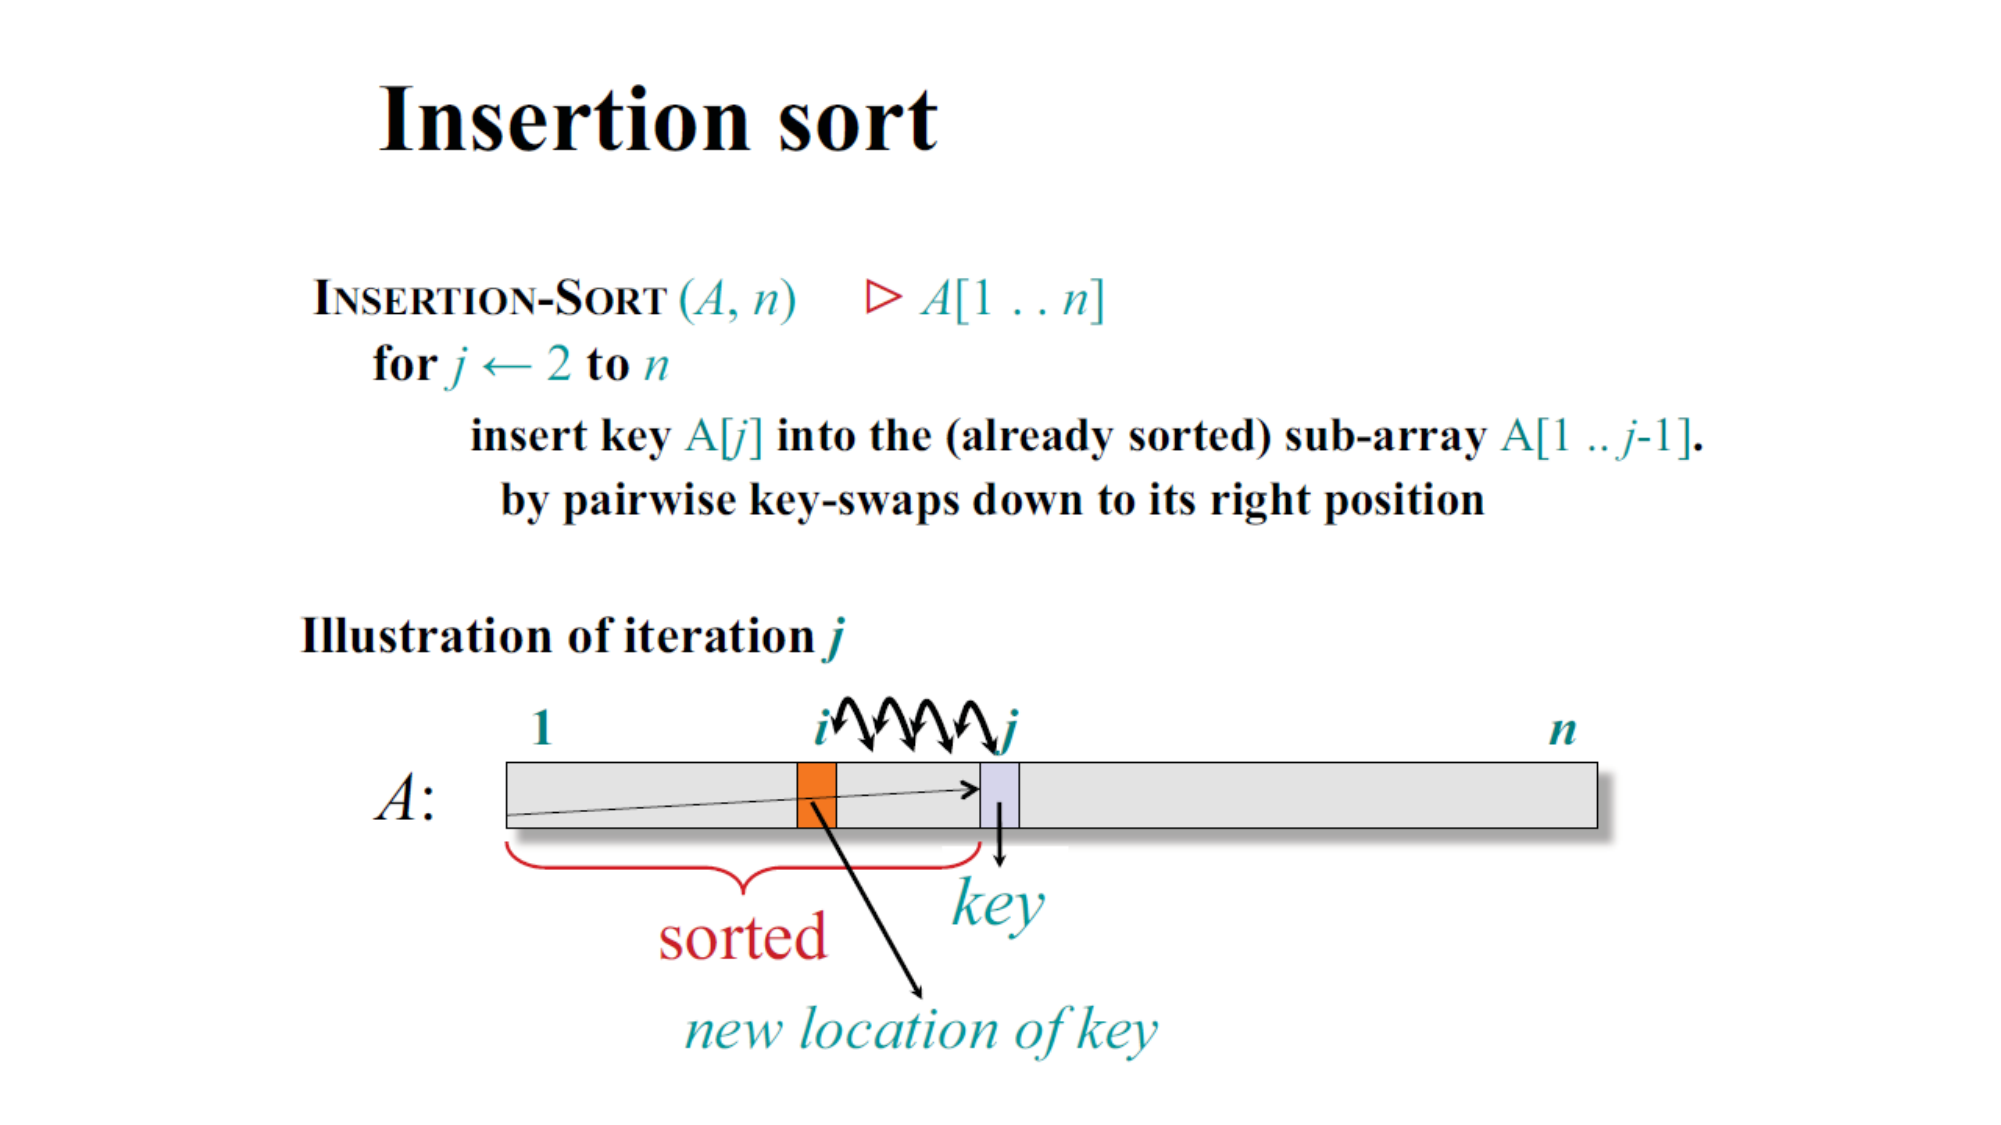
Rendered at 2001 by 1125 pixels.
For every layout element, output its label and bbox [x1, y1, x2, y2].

picture [267, 47, 1733, 1078]
